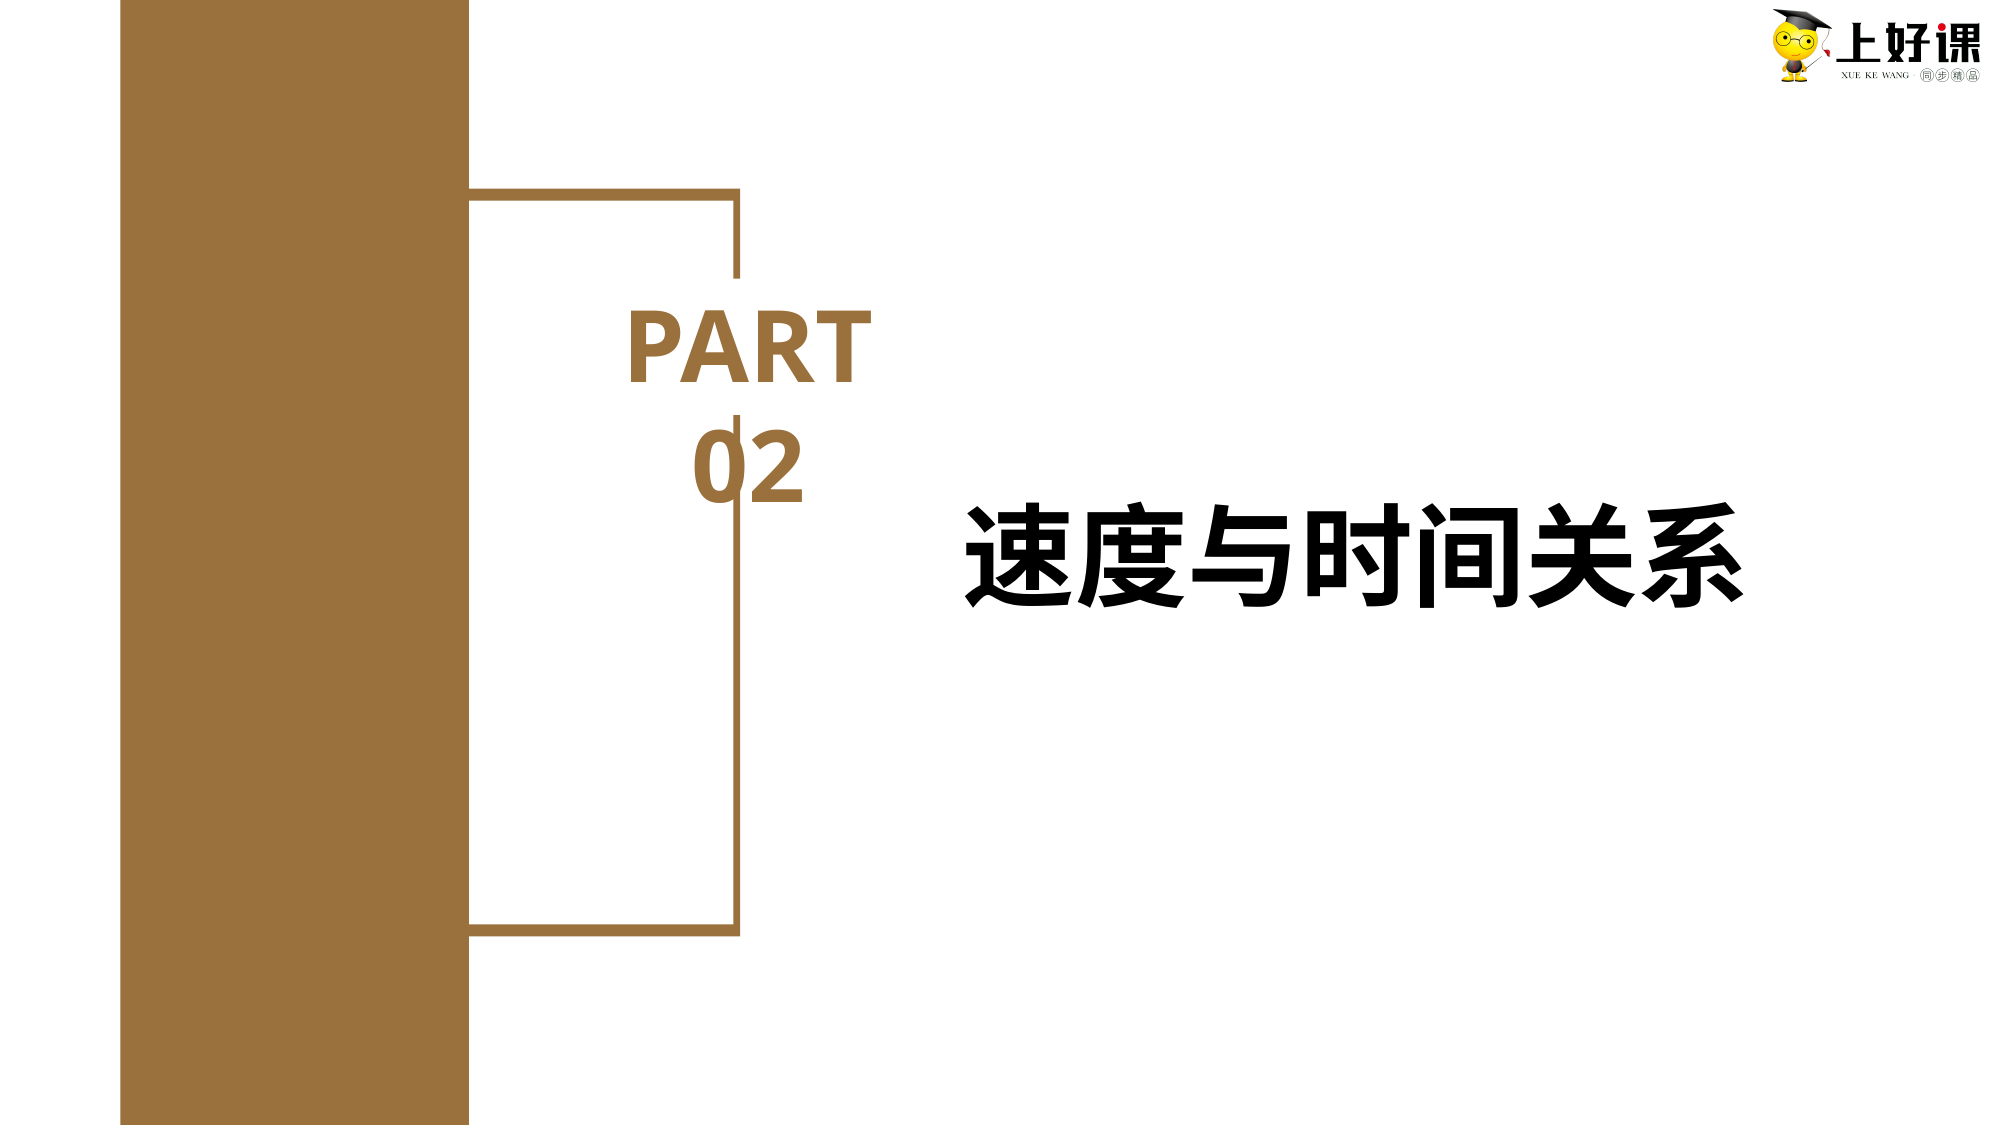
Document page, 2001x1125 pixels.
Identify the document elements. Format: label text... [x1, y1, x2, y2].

picture [1773, 9, 1980, 82]
text_box PART 02 [542, 274, 954, 530]
text_box 速度与时间关系 [755, 411, 1958, 629]
